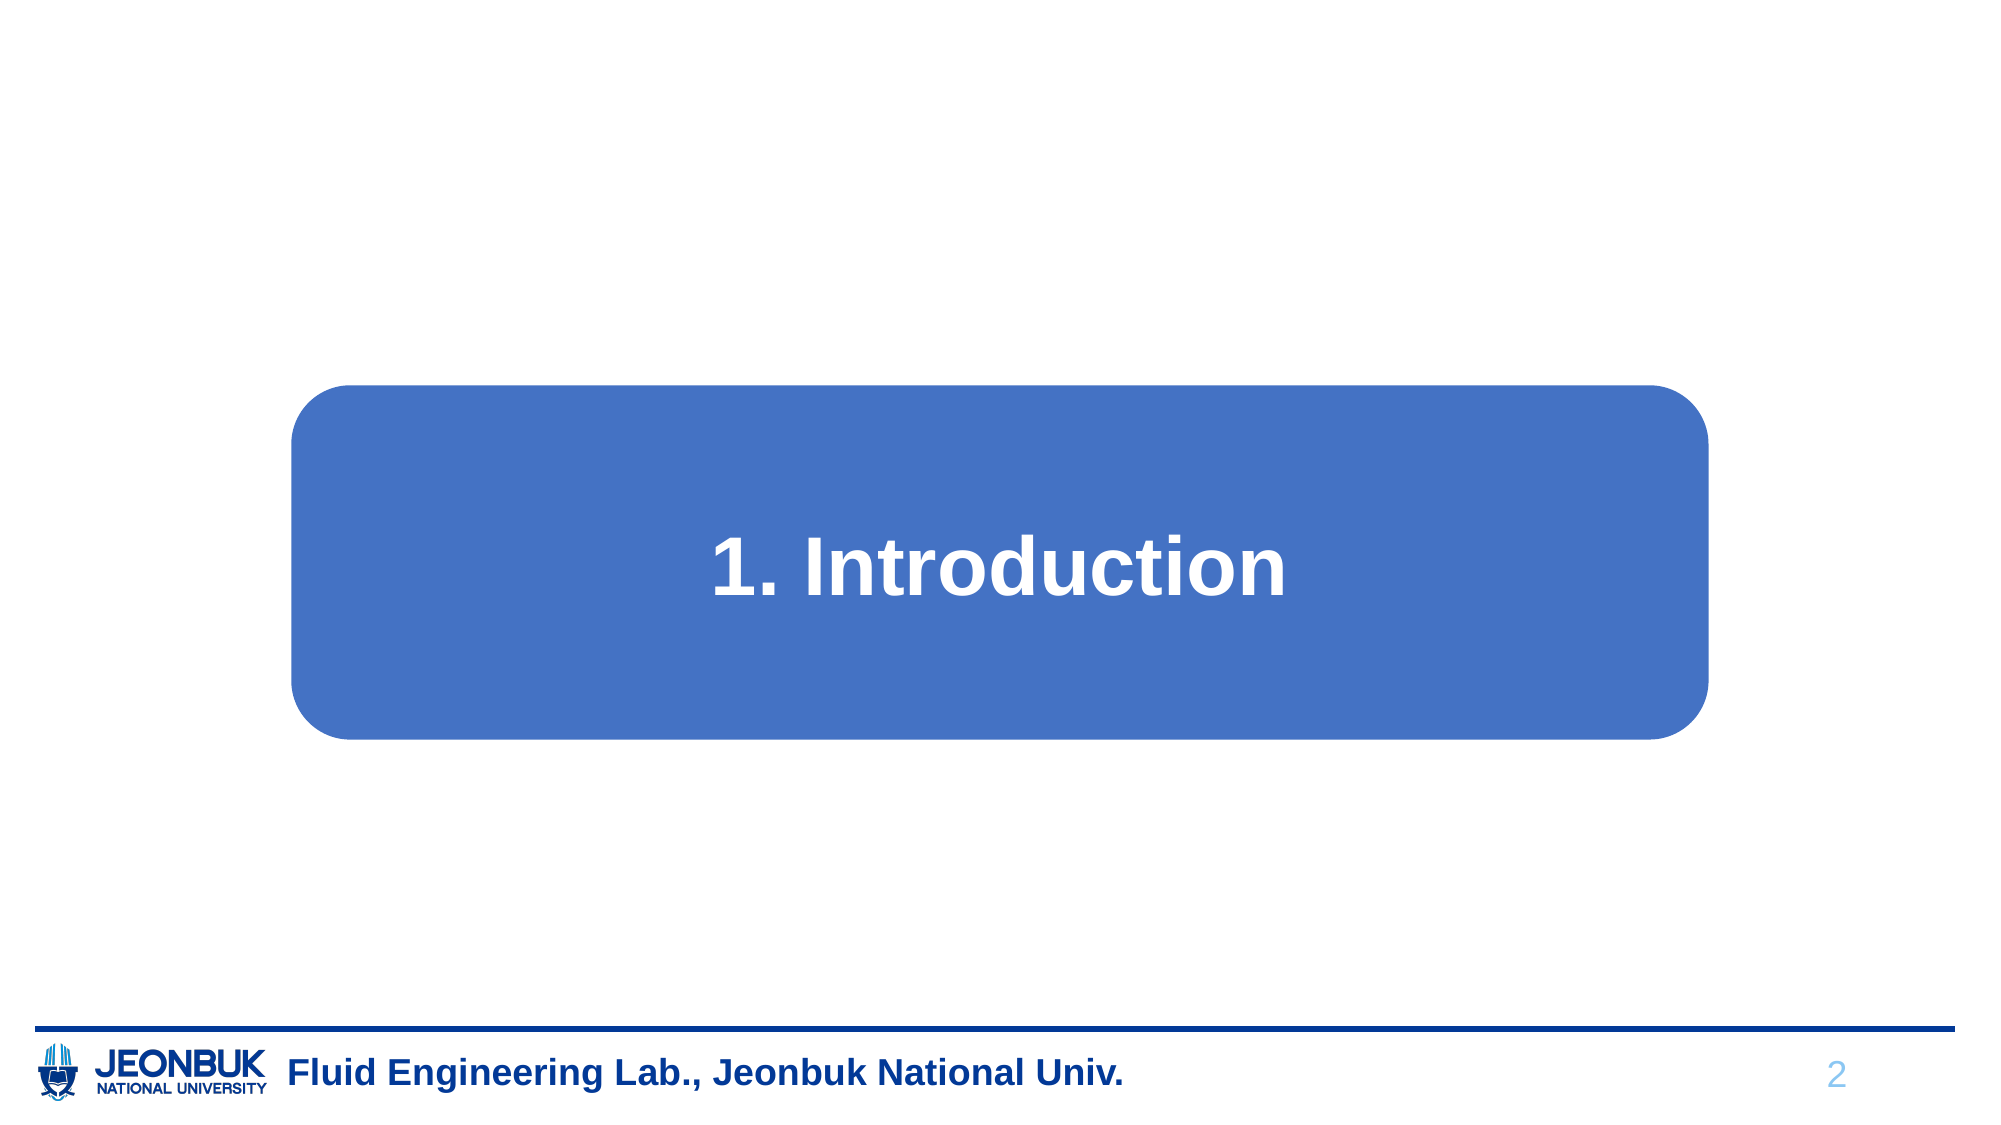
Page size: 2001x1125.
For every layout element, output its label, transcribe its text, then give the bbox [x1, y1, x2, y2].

text_box 1. Introduction [290, 384, 1710, 741]
slide_number 2 [1412, 1042, 1863, 1103]
picture [35, 1040, 311, 1101]
